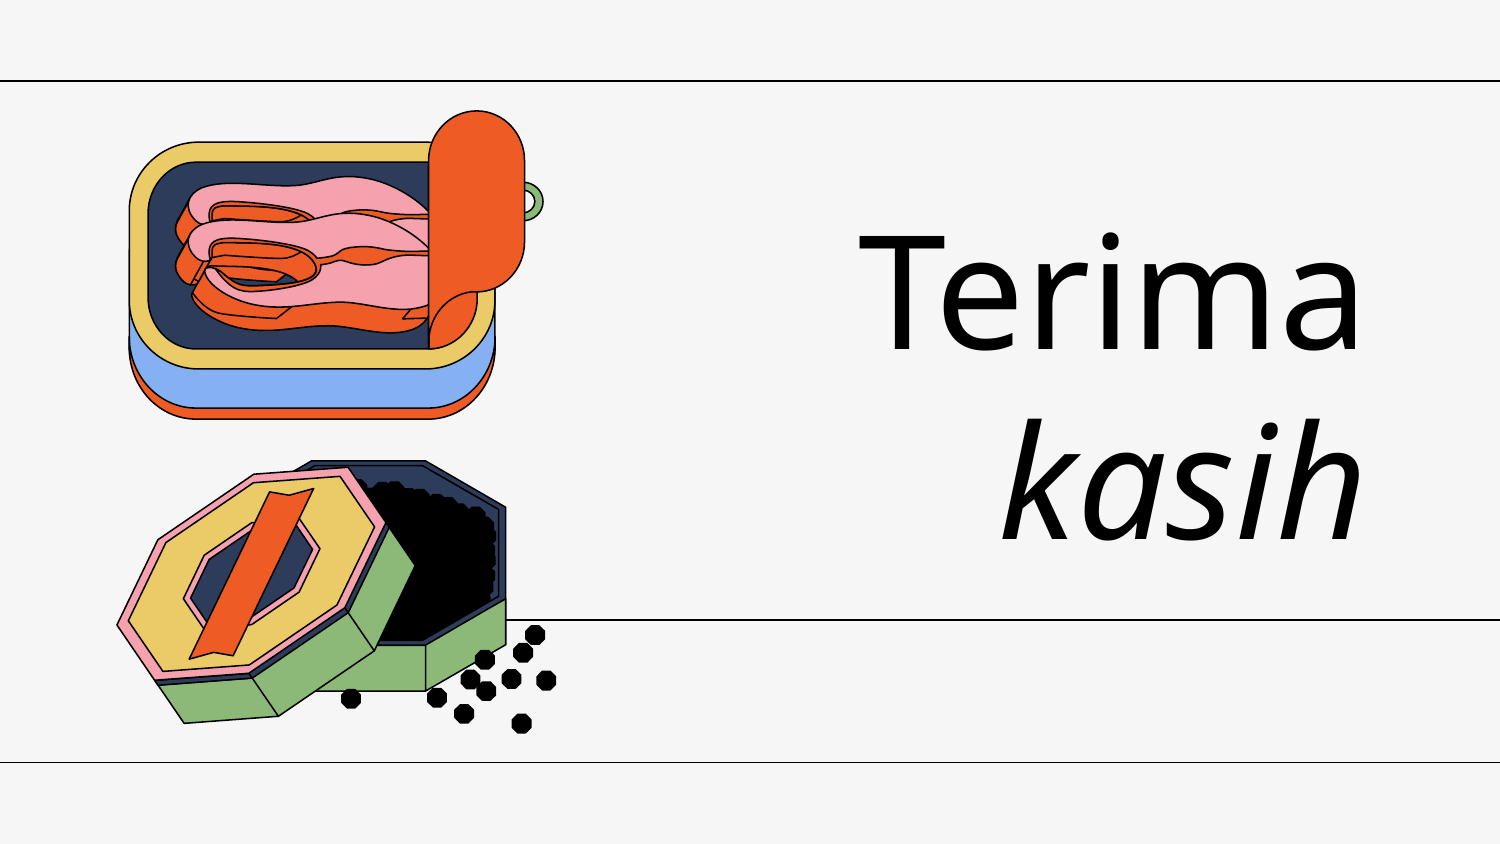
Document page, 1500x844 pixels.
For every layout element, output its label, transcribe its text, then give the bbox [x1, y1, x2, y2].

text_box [116, 460, 556, 733]
title Terima kasih [480, 176, 1383, 600]
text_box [128, 94, 544, 420]
